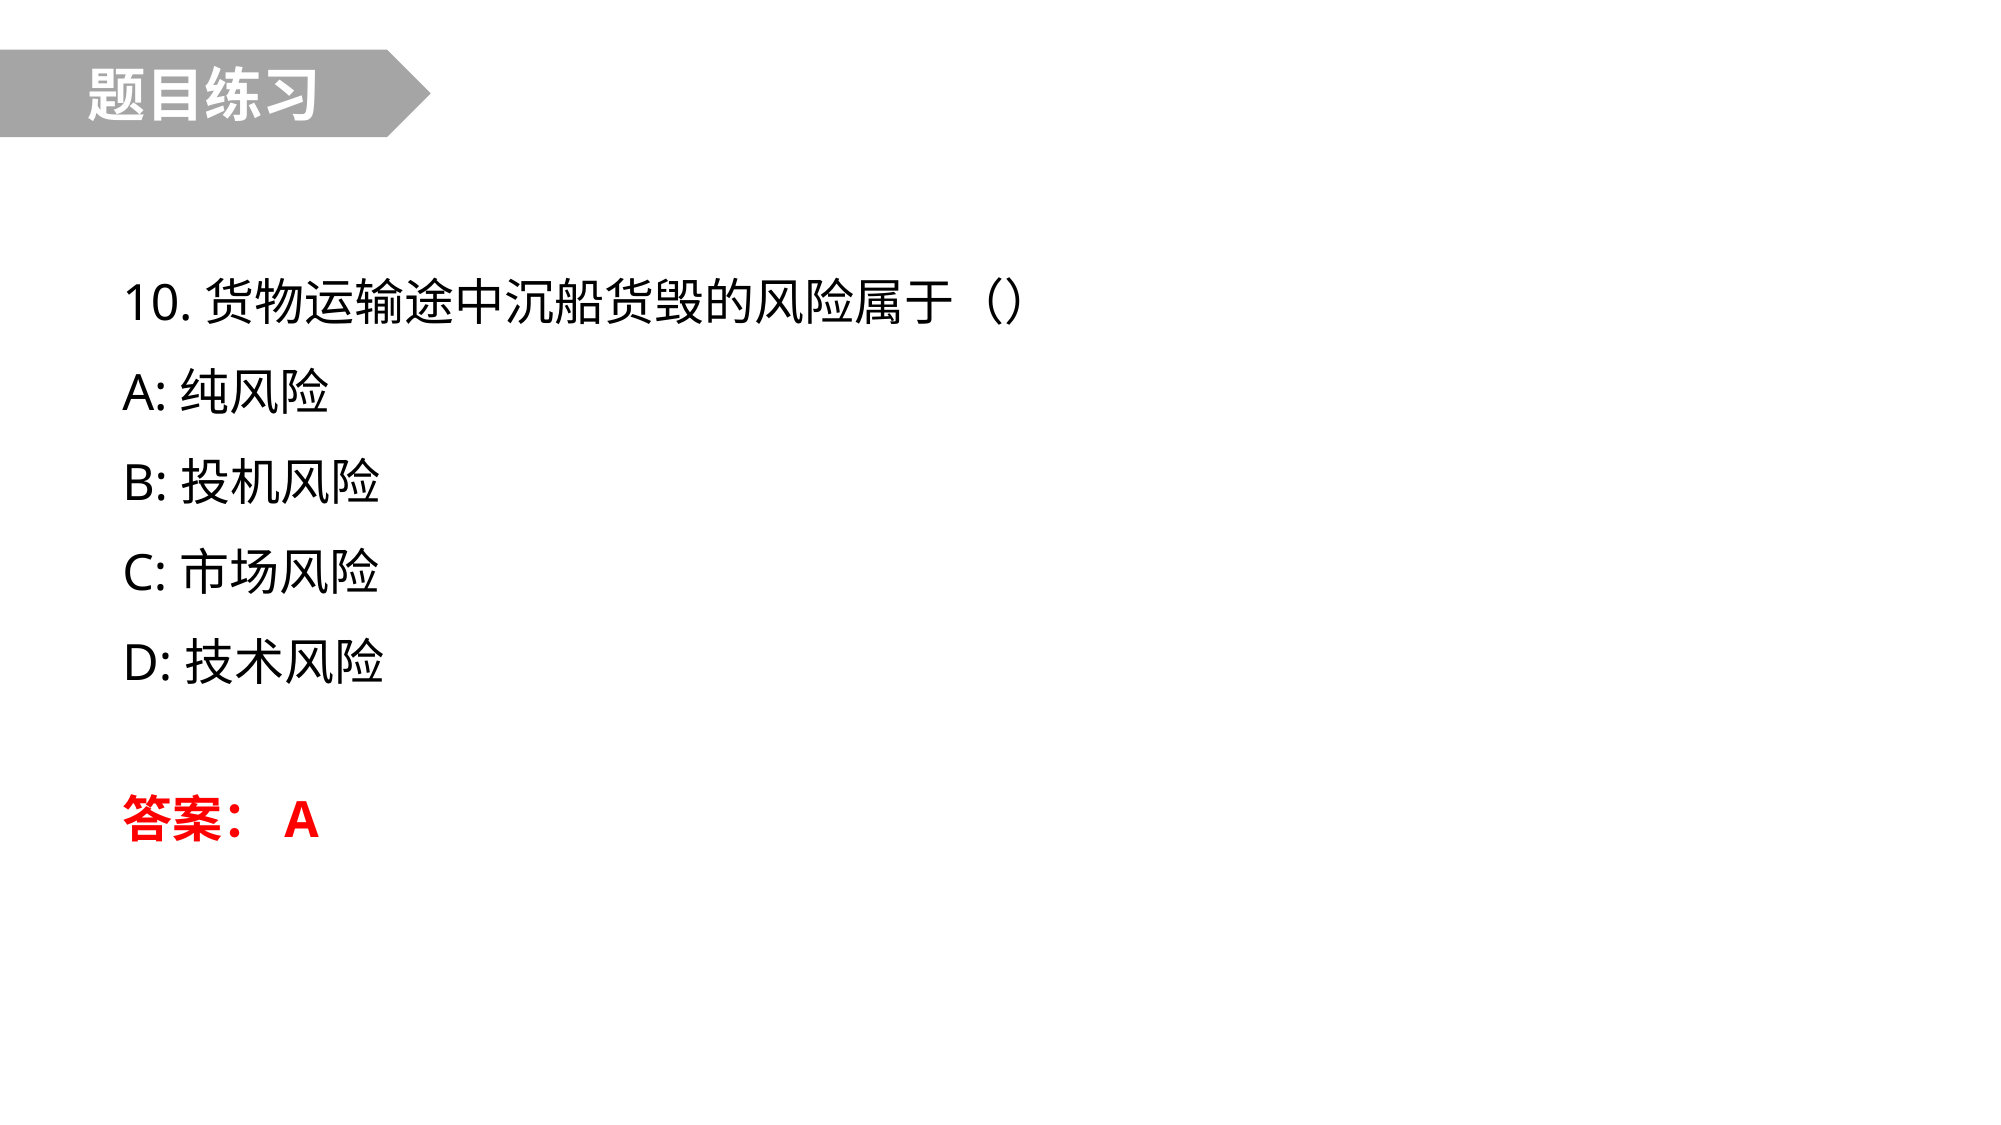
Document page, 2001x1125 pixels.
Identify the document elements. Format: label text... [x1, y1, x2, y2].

text_box 10.货物运输途中沉船货毁的风险属于（） A:纯风险 B:投机风险 C:市场风险 D:技术风险 [107, 232, 1908, 698]
text_box 题目练习 [0, 48, 433, 139]
text_box 答案：A [107, 750, 1836, 856]
